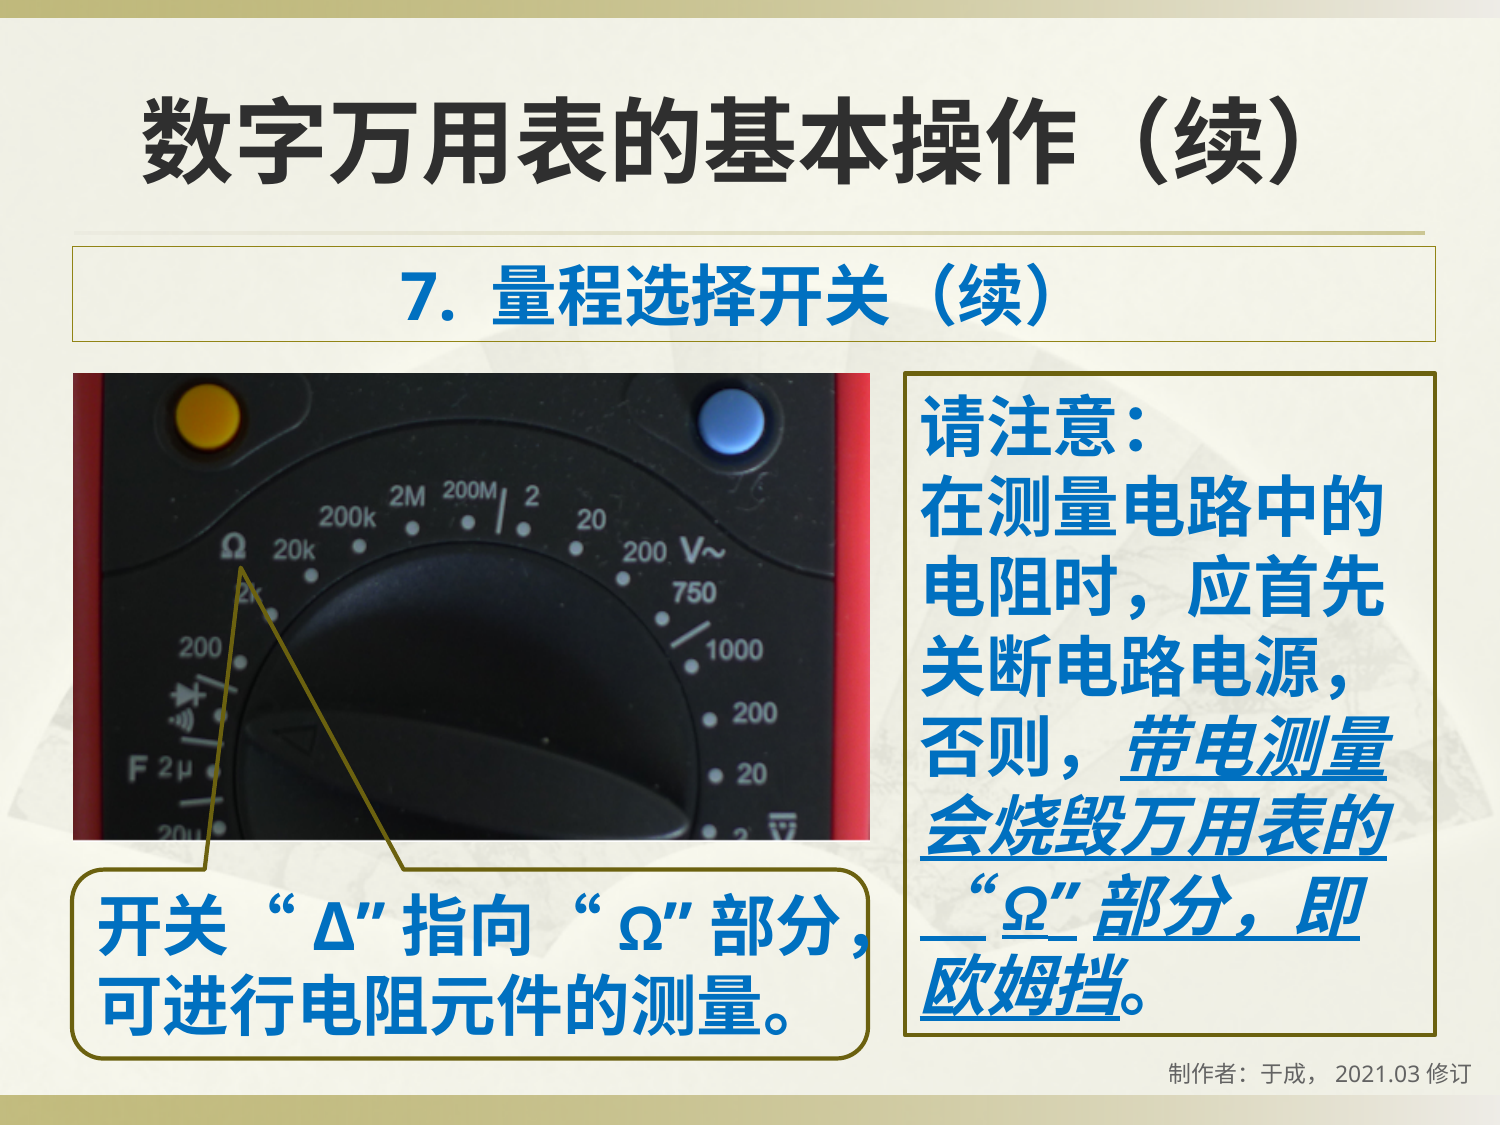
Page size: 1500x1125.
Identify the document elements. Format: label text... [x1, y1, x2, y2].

text_box 7. 量程选择开关（续） [72, 246, 1436, 342]
picture [73, 372, 871, 842]
title 数字万用表的基本操作（续） [0, 45, 1500, 233]
footer 制作者：于成，2021.03修订 [874, 1050, 1487, 1097]
text_box 请注意： 在测量电路中的电阻时，应首先关断电路电源，否则，带电测量会烧毁万用表的“Ω”部分，即欧姆挡。 [903, 371, 1437, 1037]
text_box 开关“Δ”指向“Ω”部分，可进行电阻元件的测量。 [69, 850, 871, 1061]
